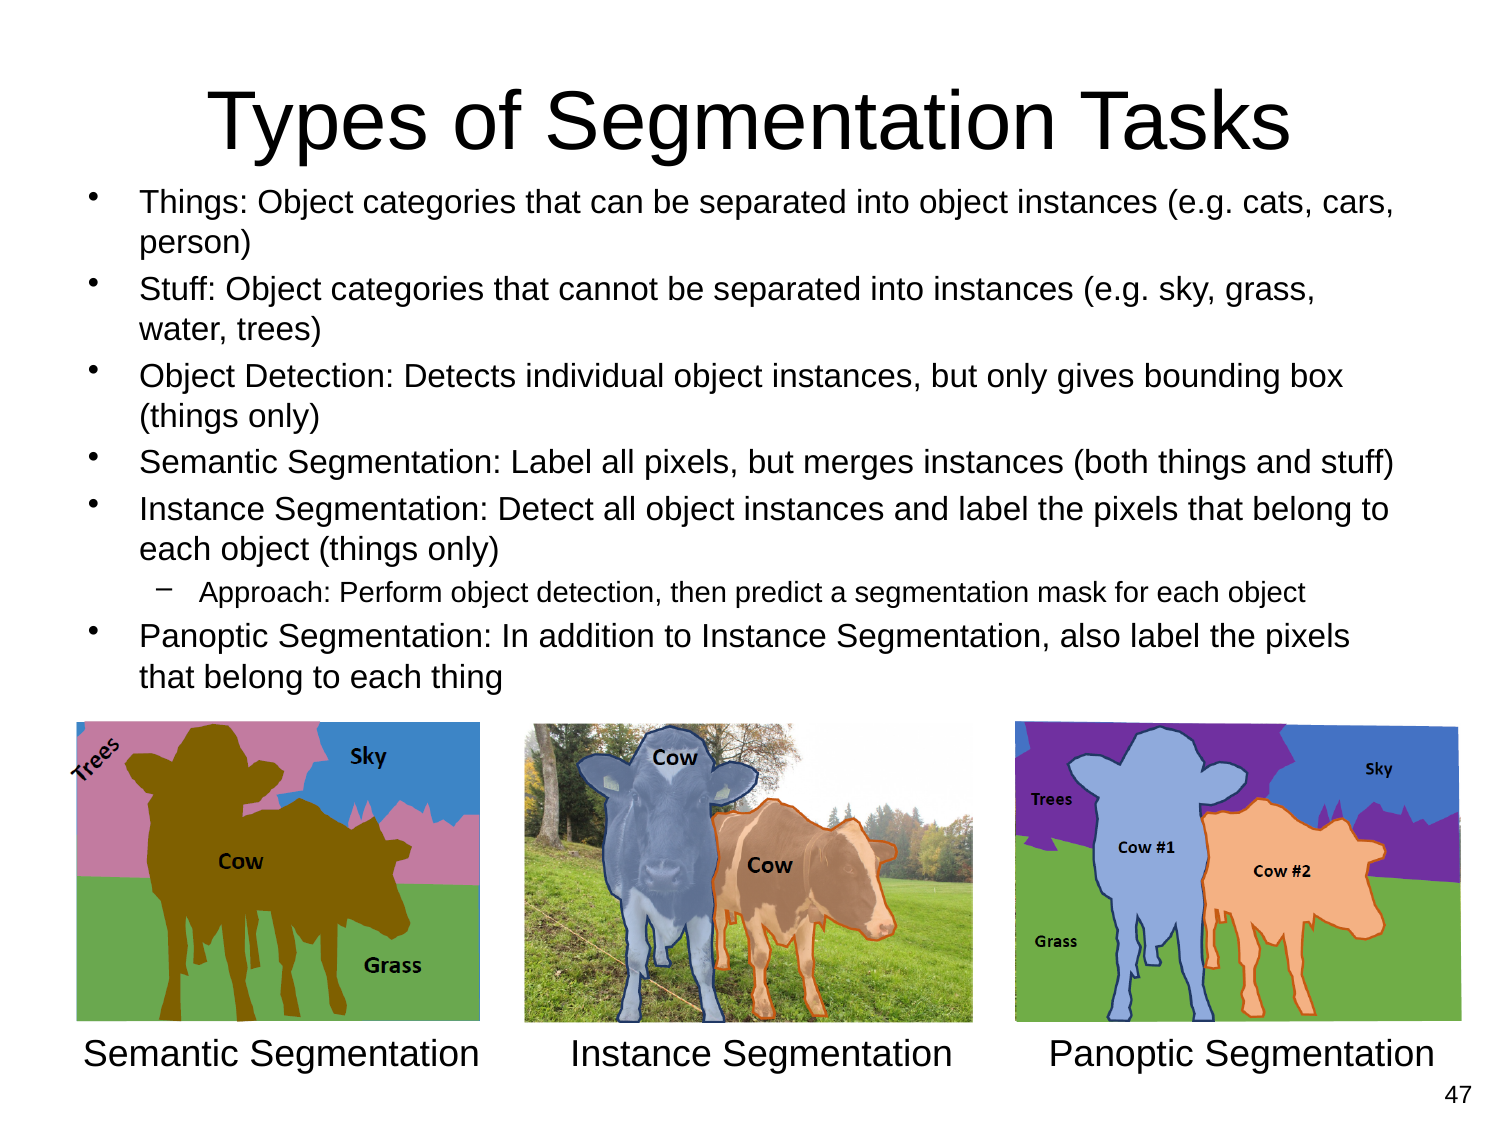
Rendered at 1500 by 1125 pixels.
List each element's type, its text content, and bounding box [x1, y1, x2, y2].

list Things: Object categories that can be separated into object instances (e.g. cats, cars, person) Stuff: Object categories that cannot be separated into instances (e.g. sky, grass, water, trees) Object Detection: Detects individual object instances, but only gives bounding box (things only) Semantic Segmentation: Label all pixels, but merges instances (both things and stuff) Instance Segmentation: Detect all object instances and label the pixels that belong to each object (things only) Approach: Perform object detection, then predict a segmentation mask for each object Panoptic Segmentation: In addition to Instance Segmentation, also label the pixels that belong to each thing [72, 172, 1424, 707]
picture [522, 719, 974, 1023]
slide_number 47 [1137, 1070, 1488, 1112]
text_box Semantic Segmentation [68, 1021, 498, 1082]
picture [67, 719, 481, 1022]
title Types of Segmentation Tasks [74, 44, 1426, 188]
picture [1015, 719, 1462, 1022]
text_box Instance Segmentation [555, 1021, 986, 1082]
text_box Panoptic Segmentation [1033, 1021, 1470, 1082]
